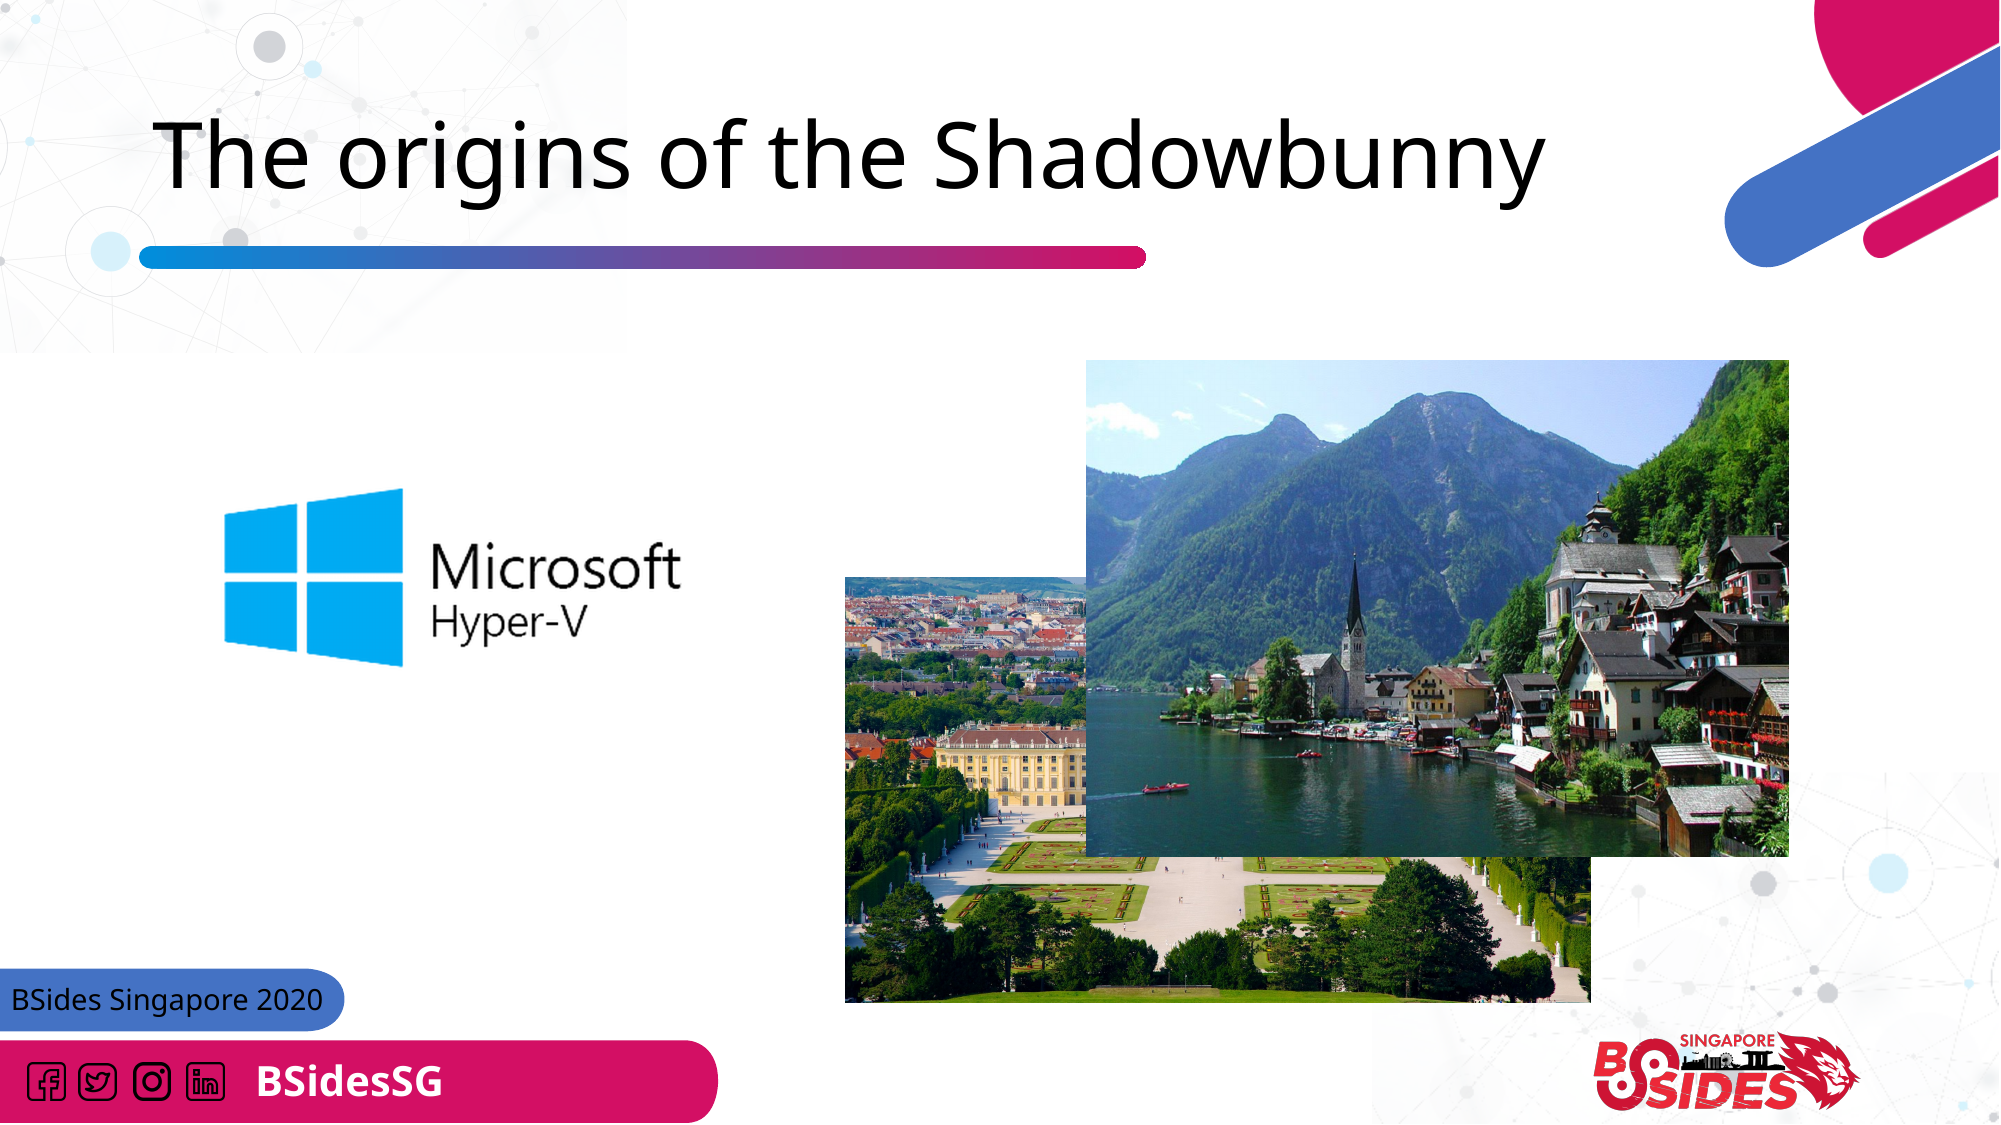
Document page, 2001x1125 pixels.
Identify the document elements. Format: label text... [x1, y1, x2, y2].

picture [27, 1062, 66, 1101]
picture [1589, 1031, 1863, 1114]
picture [133, 1062, 171, 1101]
title The origins of the Shadowbunny [137, 59, 1863, 259]
picture [1814, 0, 2000, 116]
picture [186, 1062, 225, 1101]
picture [211, 468, 719, 686]
picture [1863, 155, 1999, 259]
picture [78, 1063, 117, 1101]
picture [845, 360, 1789, 1003]
